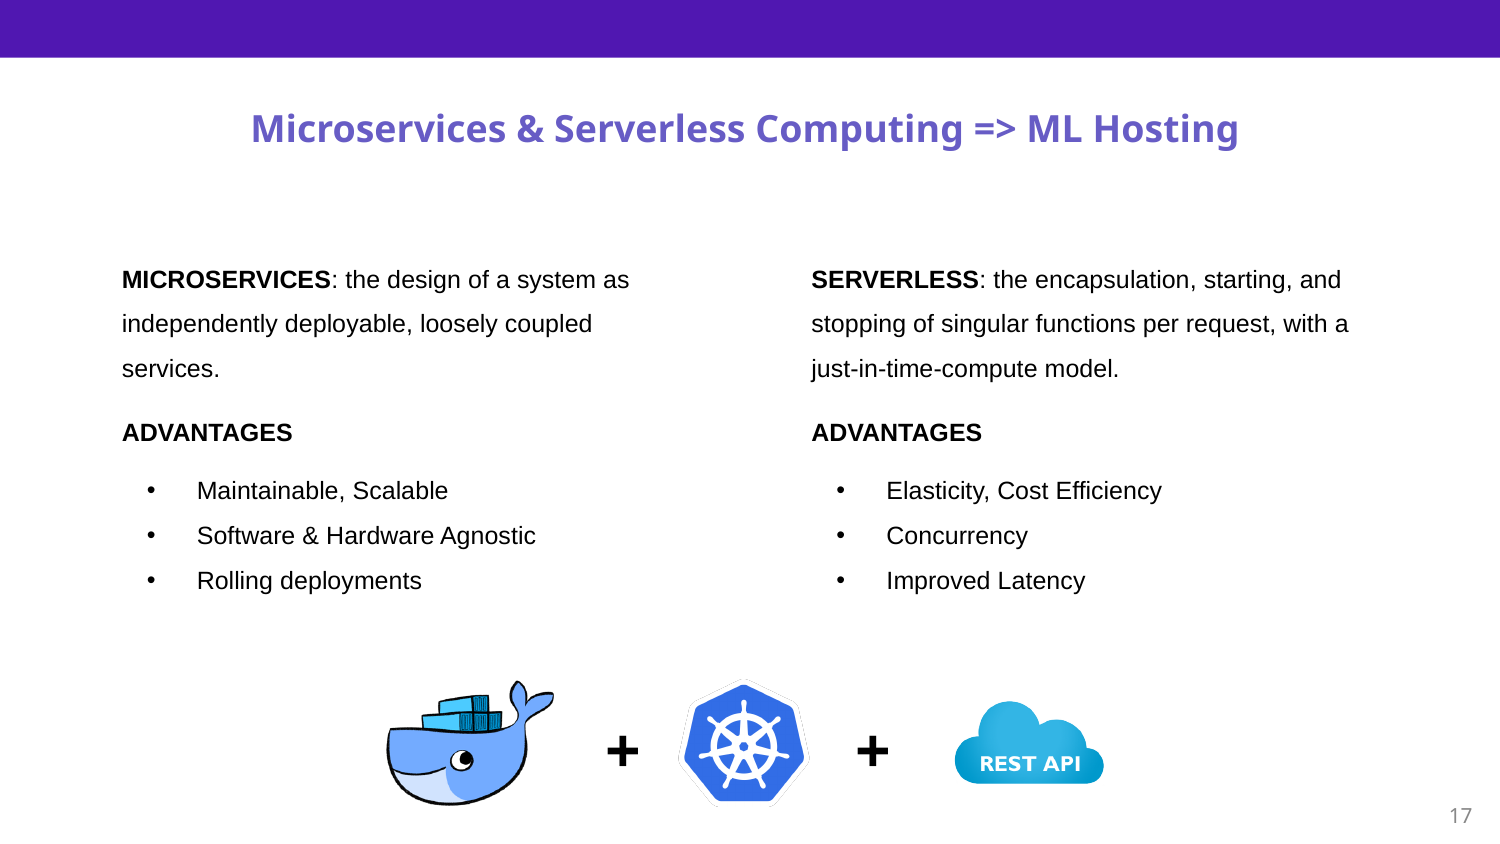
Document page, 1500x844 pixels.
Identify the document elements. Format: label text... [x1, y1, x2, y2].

text_box + [813, 695, 939, 770]
text_box [0, 0, 1500, 58]
list SERVERLESS: the encapsulation, starting, and stopping of singular functions per request, with a just-in-time-compute model. [796, 233, 1387, 386]
picture [677, 677, 810, 810]
picture [386, 680, 554, 806]
text_box Microservices & Serverless Computing => ML Hosting [17, 89, 1474, 177]
picture [952, 700, 1105, 786]
list ADVANTAGES Elasticity, Cost Efficiency Concurrency Improved Latency [796, 386, 1387, 742]
list ADVANTAGES Maintainable, Scalable Software & Hardware Agnostic Rolling deployments [106, 386, 697, 742]
list MICROSERVICES: the design of a system as independently deployable, loosely coupled services. [106, 233, 697, 386]
slide_number 17 [1137, 794, 1488, 840]
text_box + [558, 695, 672, 770]
